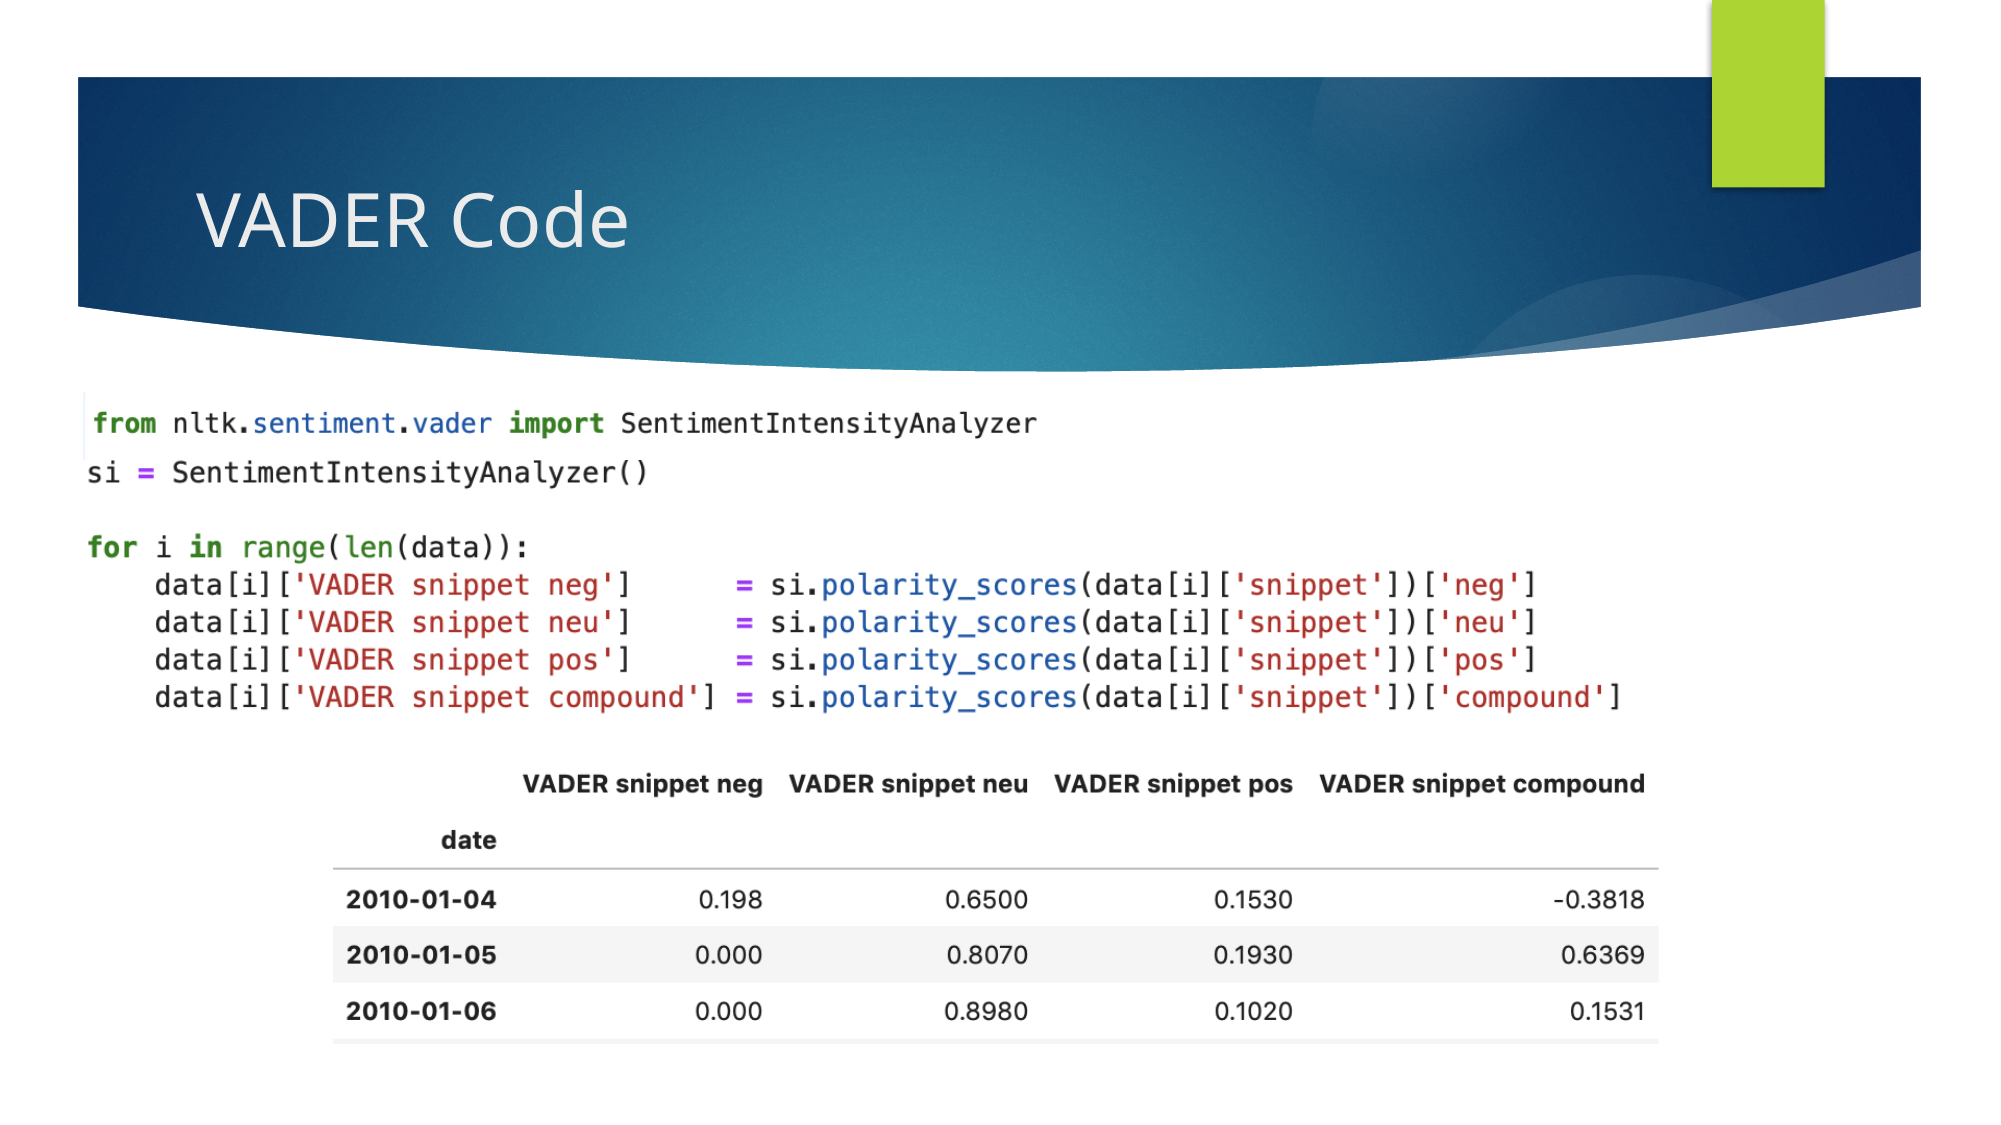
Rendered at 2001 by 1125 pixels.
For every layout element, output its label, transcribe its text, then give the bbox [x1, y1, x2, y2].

picture [79, 78, 1920, 371]
picture [332, 756, 1668, 1045]
title VADER Code [188, 159, 1628, 277]
picture [83, 391, 1636, 728]
